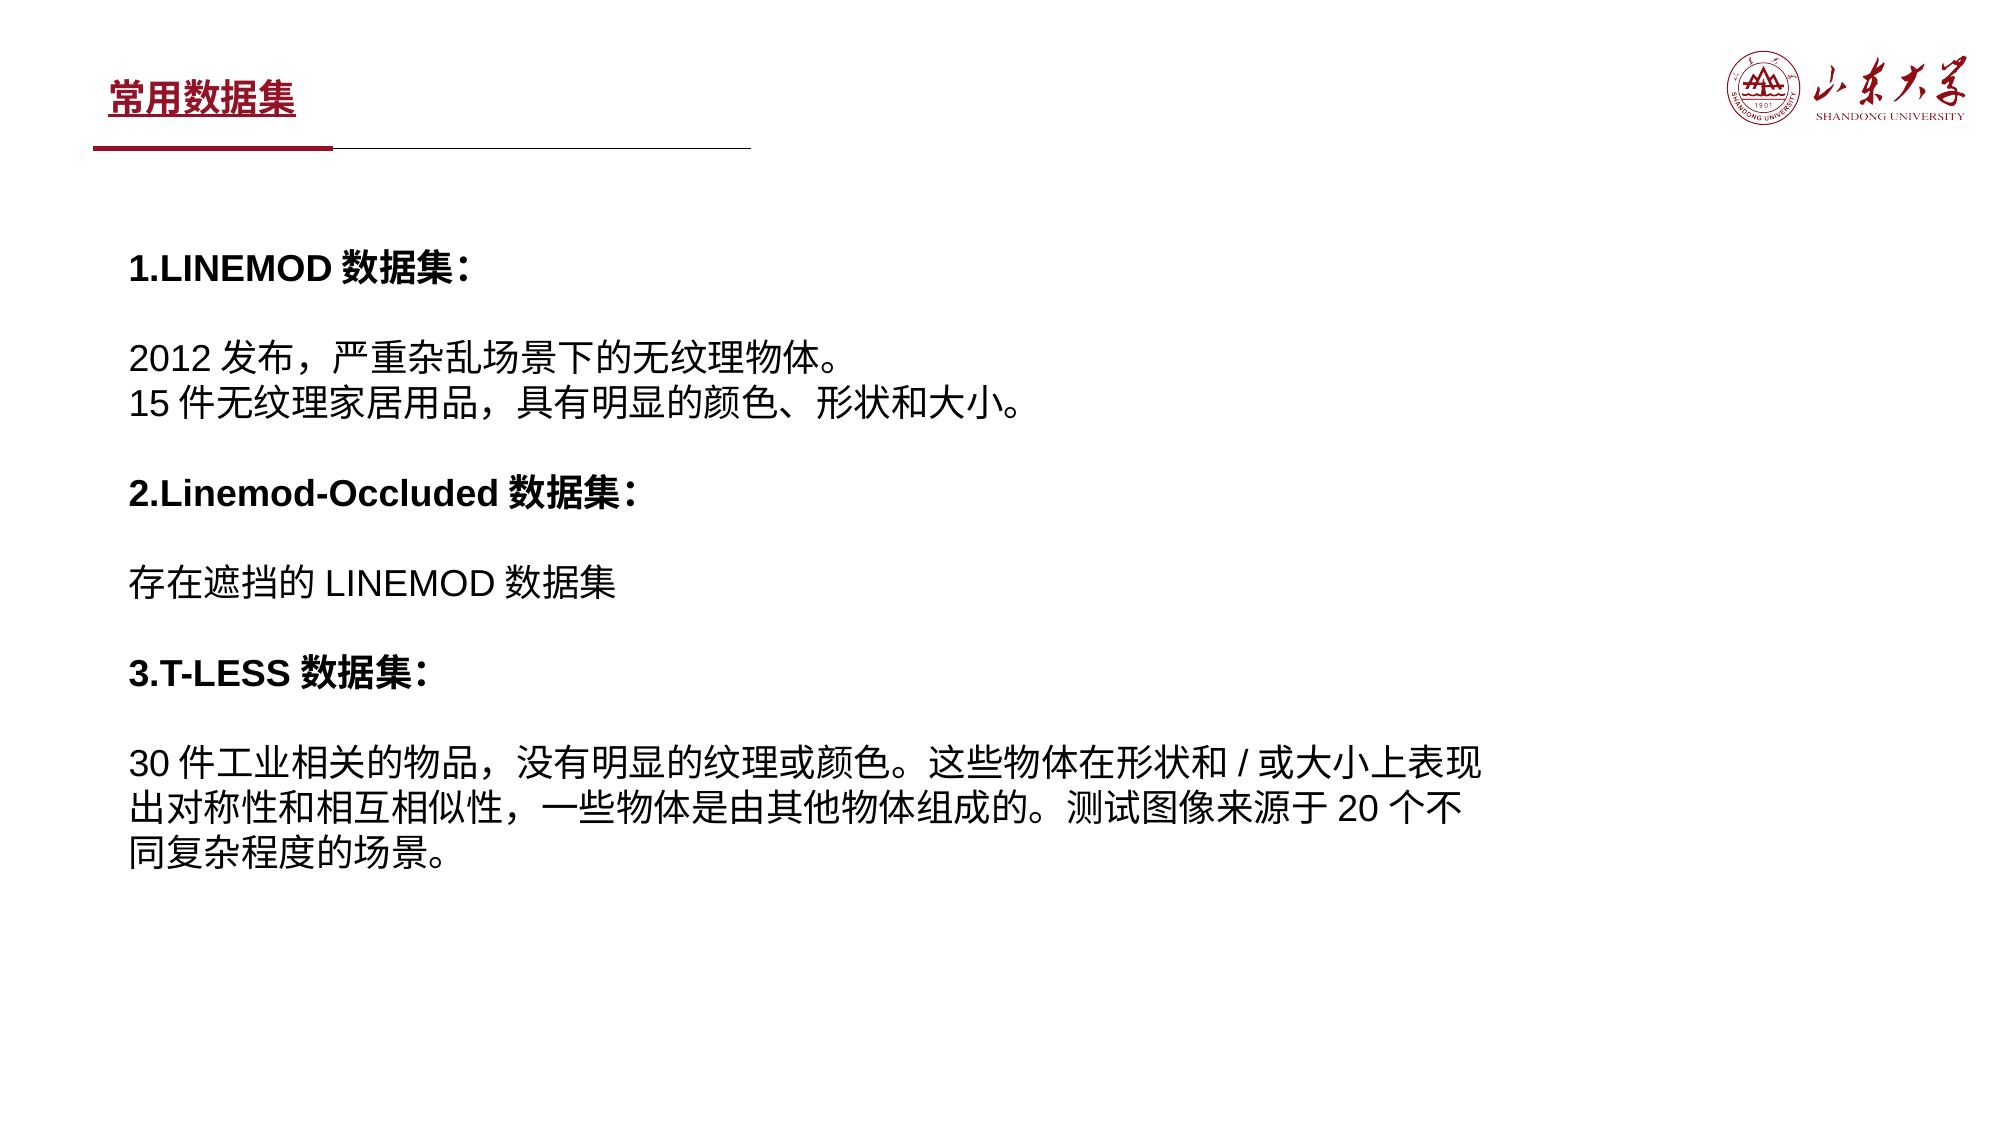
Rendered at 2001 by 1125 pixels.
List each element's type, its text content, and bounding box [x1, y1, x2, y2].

picture [1686, 21, 1998, 160]
text_box 1.LINEMOD数据集： 2012发布，严重杂乱场景下的无纹理物体。 15件无纹理家居用品，具有明显的颜色、形状和大小。 2.Linemod-Occluded数据集： 存在遮挡的LINEMOD数据集 3.T-LESS数据集： 30件工业相关的物品，没有明显的纹理或颜色。这些物体在形状和/或大小上表现出对称性和相互相似性，一些物体是由其他物体组成的。测试图像来源于20个不同复杂程度的场景。 [113, 236, 1500, 882]
text_box 常用数据集 [93, 47, 1576, 149]
